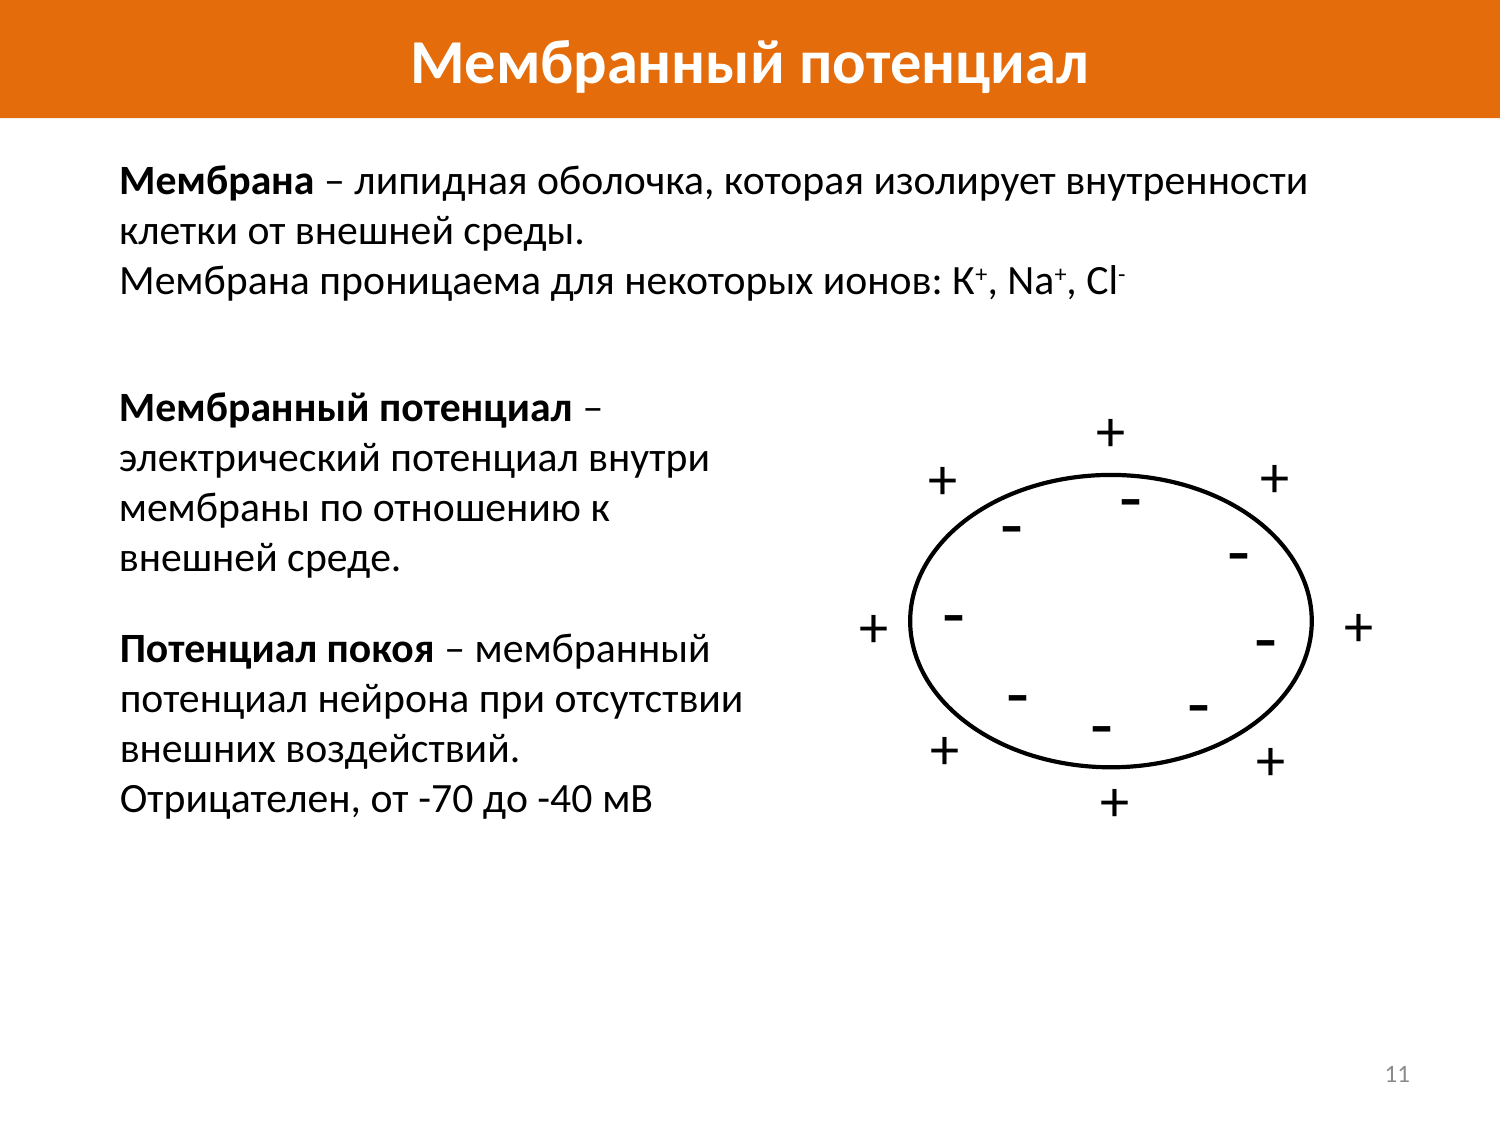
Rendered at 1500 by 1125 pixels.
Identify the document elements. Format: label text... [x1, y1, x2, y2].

text_box Мембрана – липидная оболочка, которая изолирует внутренности клетки от внешней среды. Мембрана проницаема для некоторых ионов: К+, Na+, Cl- [29, 145, 1365, 311]
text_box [844, 384, 1410, 842]
title Мембранный потенциал [0, 0, 1500, 119]
text_box Мембранный потенциал – электрический потенциал внутри мембраны по отношению к внешней среде. [29, 372, 780, 587]
text_box Потенциал покоя – мембранный потенциал нейрона при отсутствии внешних воздействий. Отрицателен, от -70 до -40 мВ [30, 613, 780, 828]
slide_number 11 [1074, 1042, 1425, 1103]
